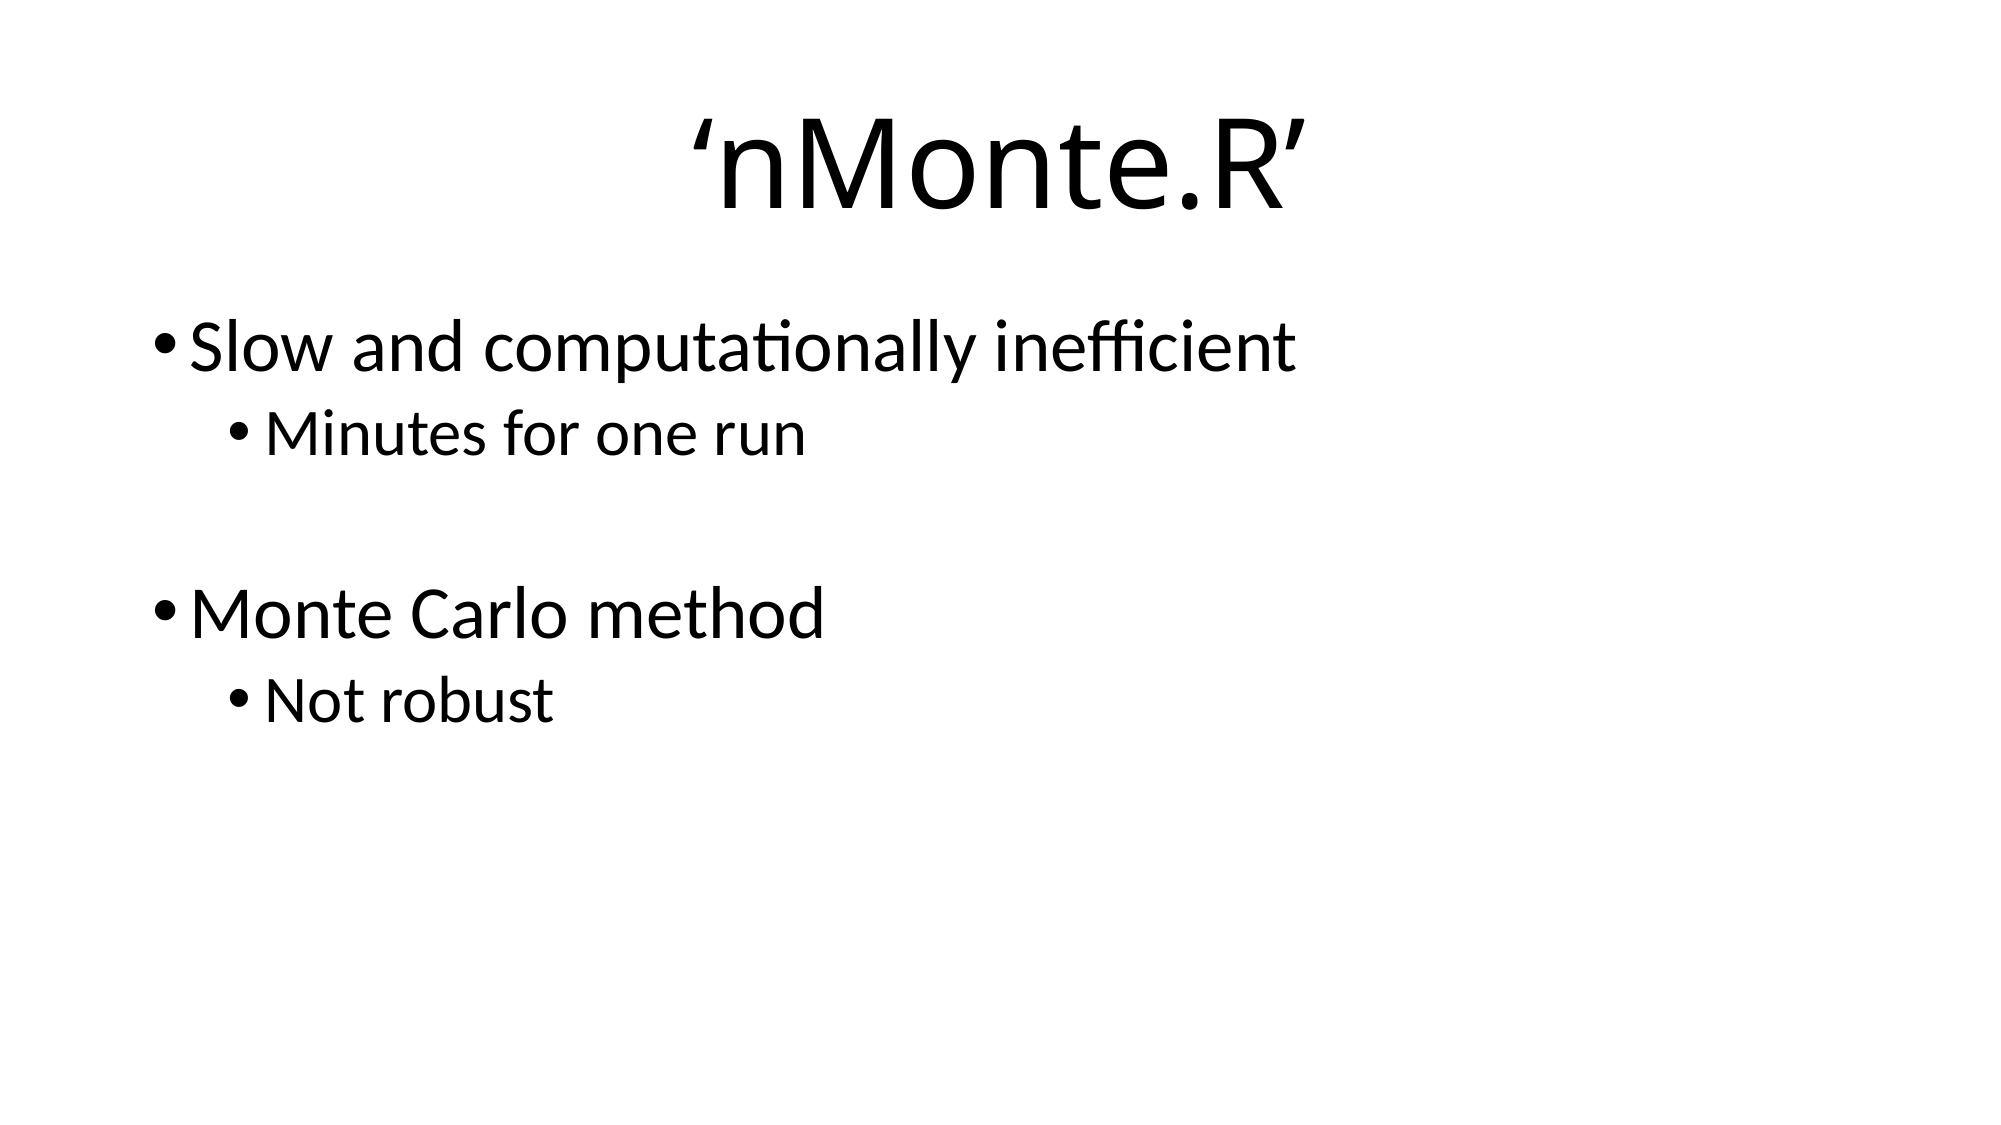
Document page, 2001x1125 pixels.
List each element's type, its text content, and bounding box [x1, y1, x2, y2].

list Slow and computationally inefficient Minutes for one run Monte Carlo method Not robust [137, 299, 1863, 1014]
title ‘nMonte.R’ [137, 59, 1863, 278]
